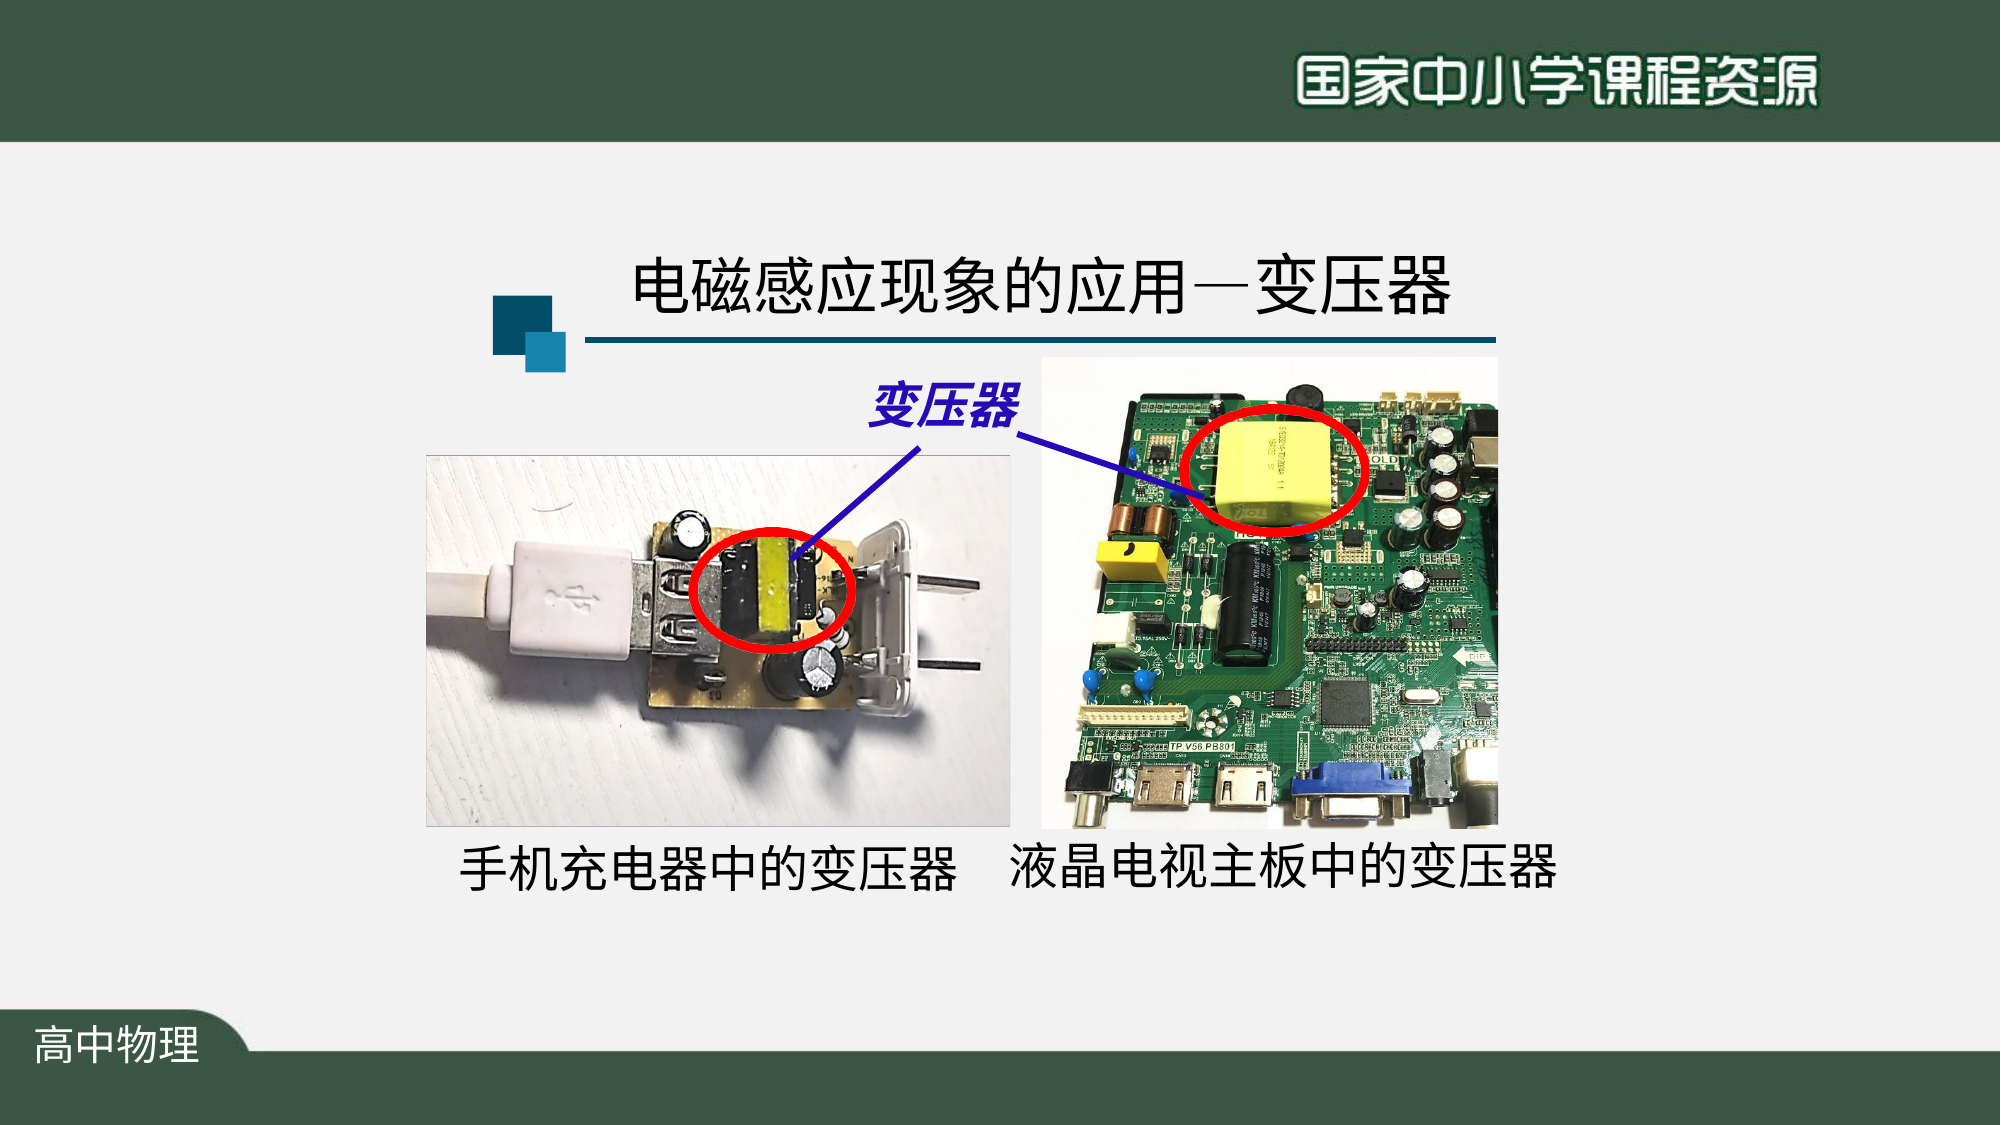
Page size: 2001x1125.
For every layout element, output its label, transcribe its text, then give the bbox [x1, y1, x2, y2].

footer 高中物理 [31, 1013, 202, 1125]
text_box [1016, 430, 1205, 501]
text_box [788, 445, 922, 563]
text_box 手机充电器中的变压器 [456, 835, 961, 898]
text_box [525, 331, 566, 373]
text_box [422, 452, 1011, 828]
text_box 液晶电视主板中的变压器 [1006, 832, 1561, 895]
picture [0, 0, 2000, 1125]
title 电磁感应现象的应用—变压器 [626, 240, 1456, 431]
text_box [492, 295, 553, 355]
text_box 变压器 [864, 371, 1019, 434]
text_box [1179, 431, 1370, 537]
text_box [688, 527, 856, 654]
text_box [1041, 357, 1499, 829]
